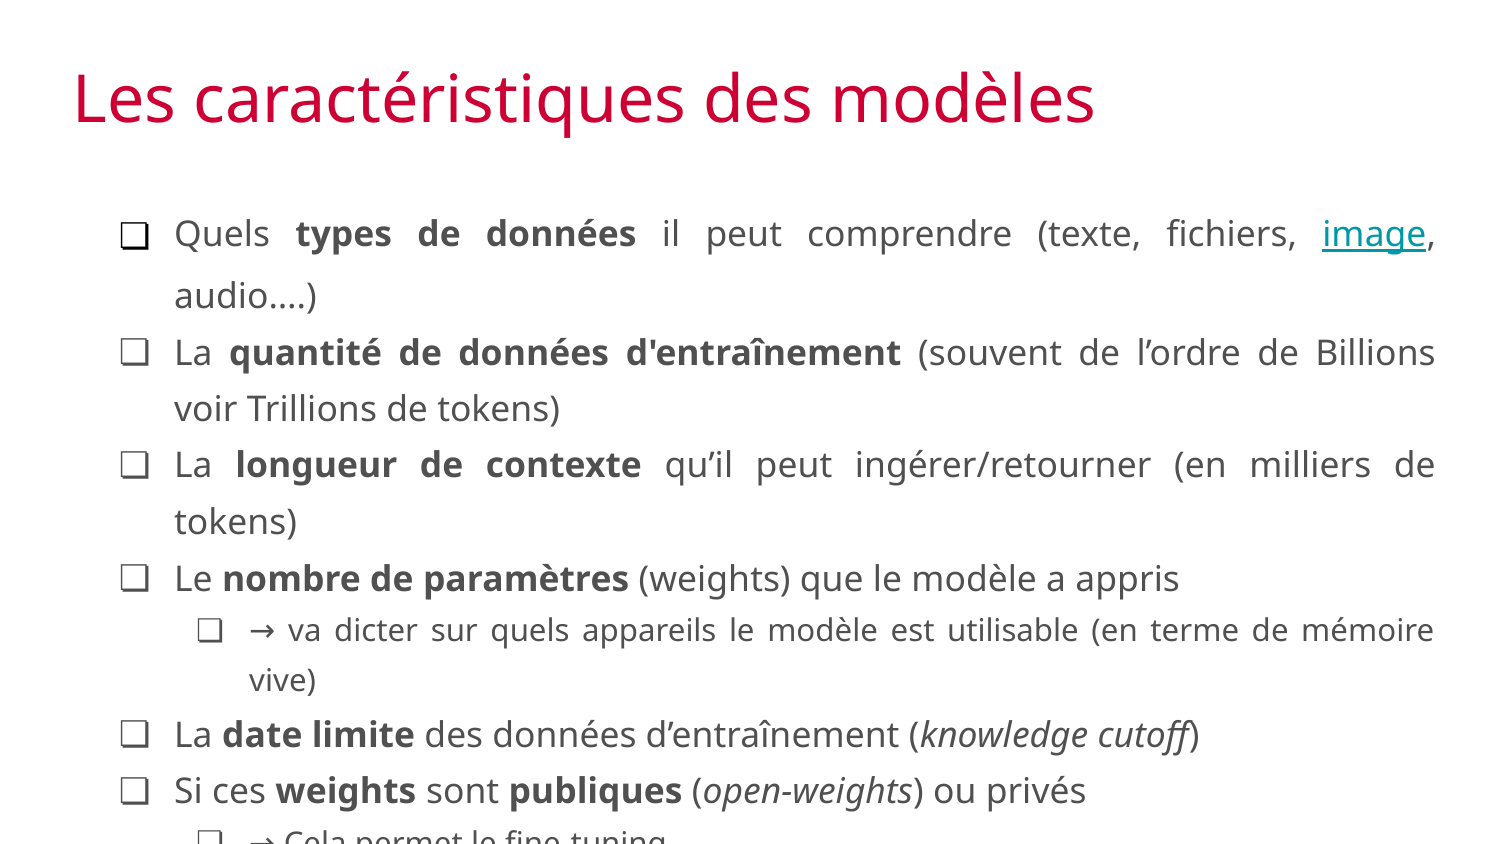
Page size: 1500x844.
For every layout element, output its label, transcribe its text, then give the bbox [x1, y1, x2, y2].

title Les caractéristiques des modèles [72, 56, 1428, 136]
text_box Quels types de données il peut comprendre (texte, fichiers, image, audio….) La quantité de données d'entraînement (souvent de l’ordre de Billions voir Trillions de tokens) La longueur de contexte qu’il peut ingérer/retourner (en milliers de tokens) Le nombre de paramètres (weights) que le modèle a appris → va dicter sur quels appareils le modèle est utilisable (en terme de mémoire vive) La date limite des données d’entraînement (knowledge cutoff) Si ces weights sont publiques (open-weights) ou privés → Cela permet le fine-tuning Si les méthodes d’entraînement (le code, le dataset, l’architecture du modèle et la méthodologie d’entraînement) sont publiques (open-source) ou privés [84, 179, 1451, 844]
